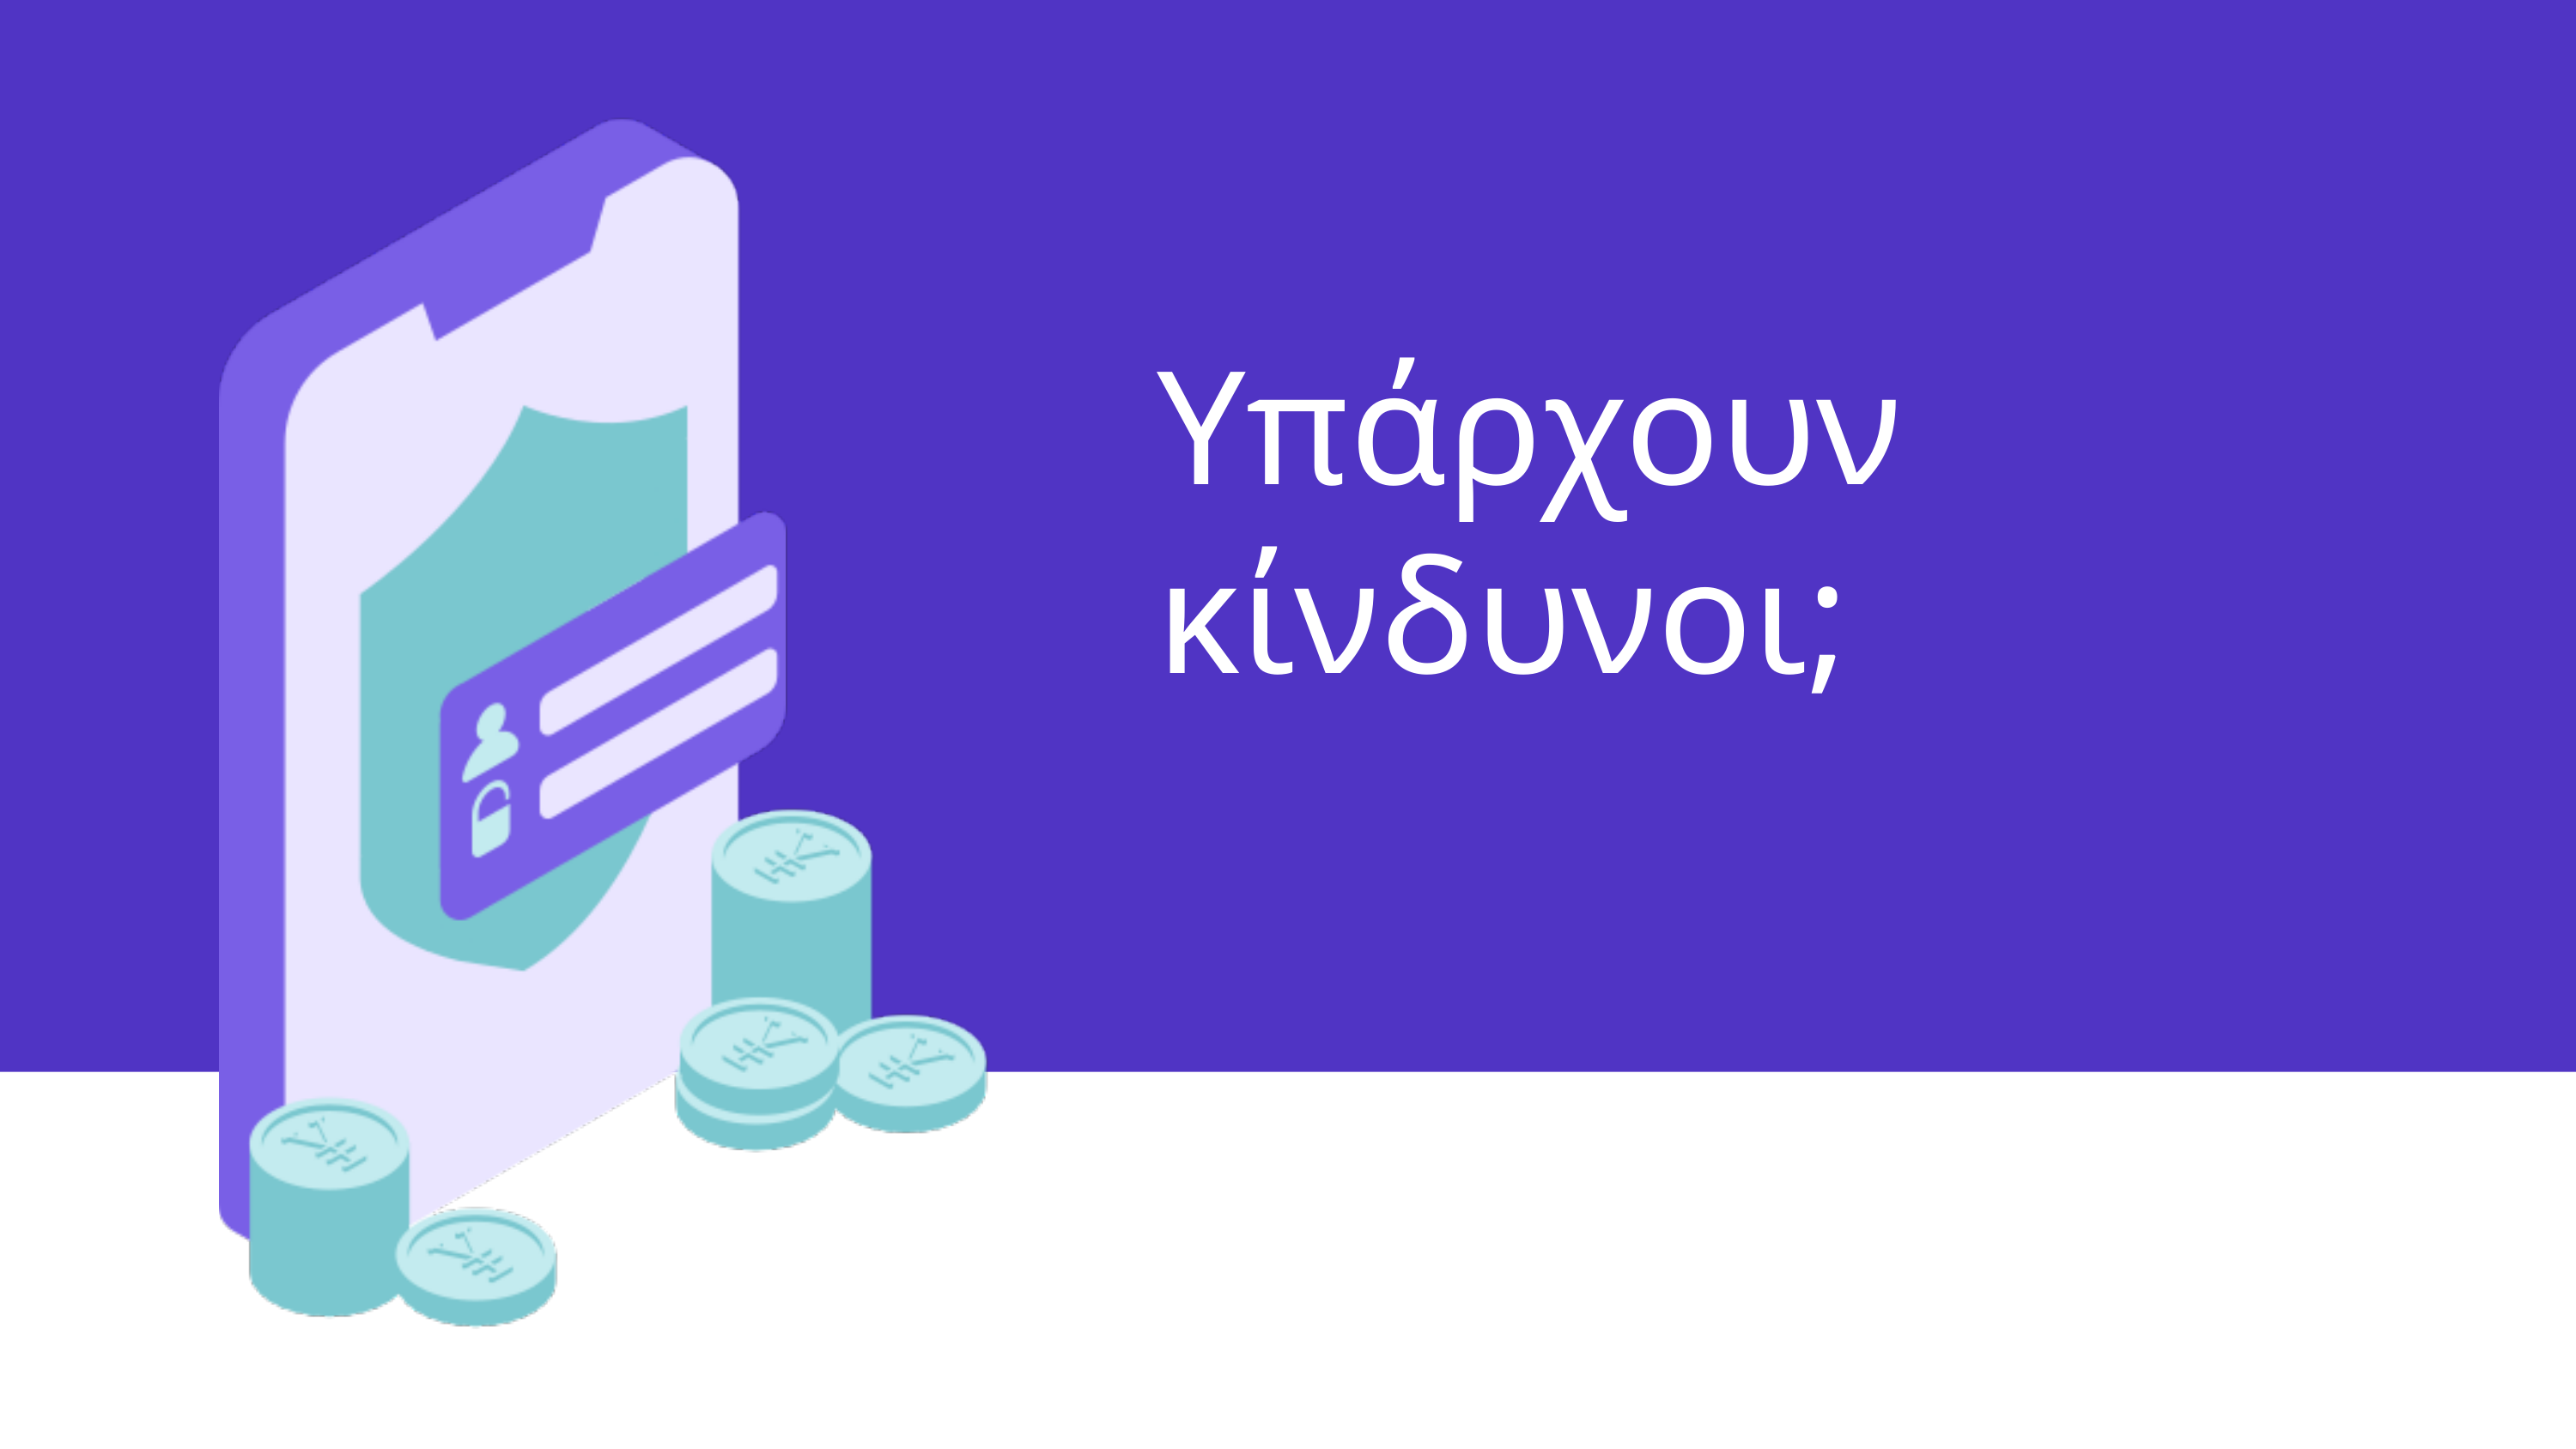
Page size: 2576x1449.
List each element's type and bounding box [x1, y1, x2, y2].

picture [219, 117, 995, 1332]
text_box [1157, 203, 2354, 702]
text_box [0, 1071, 2576, 1449]
